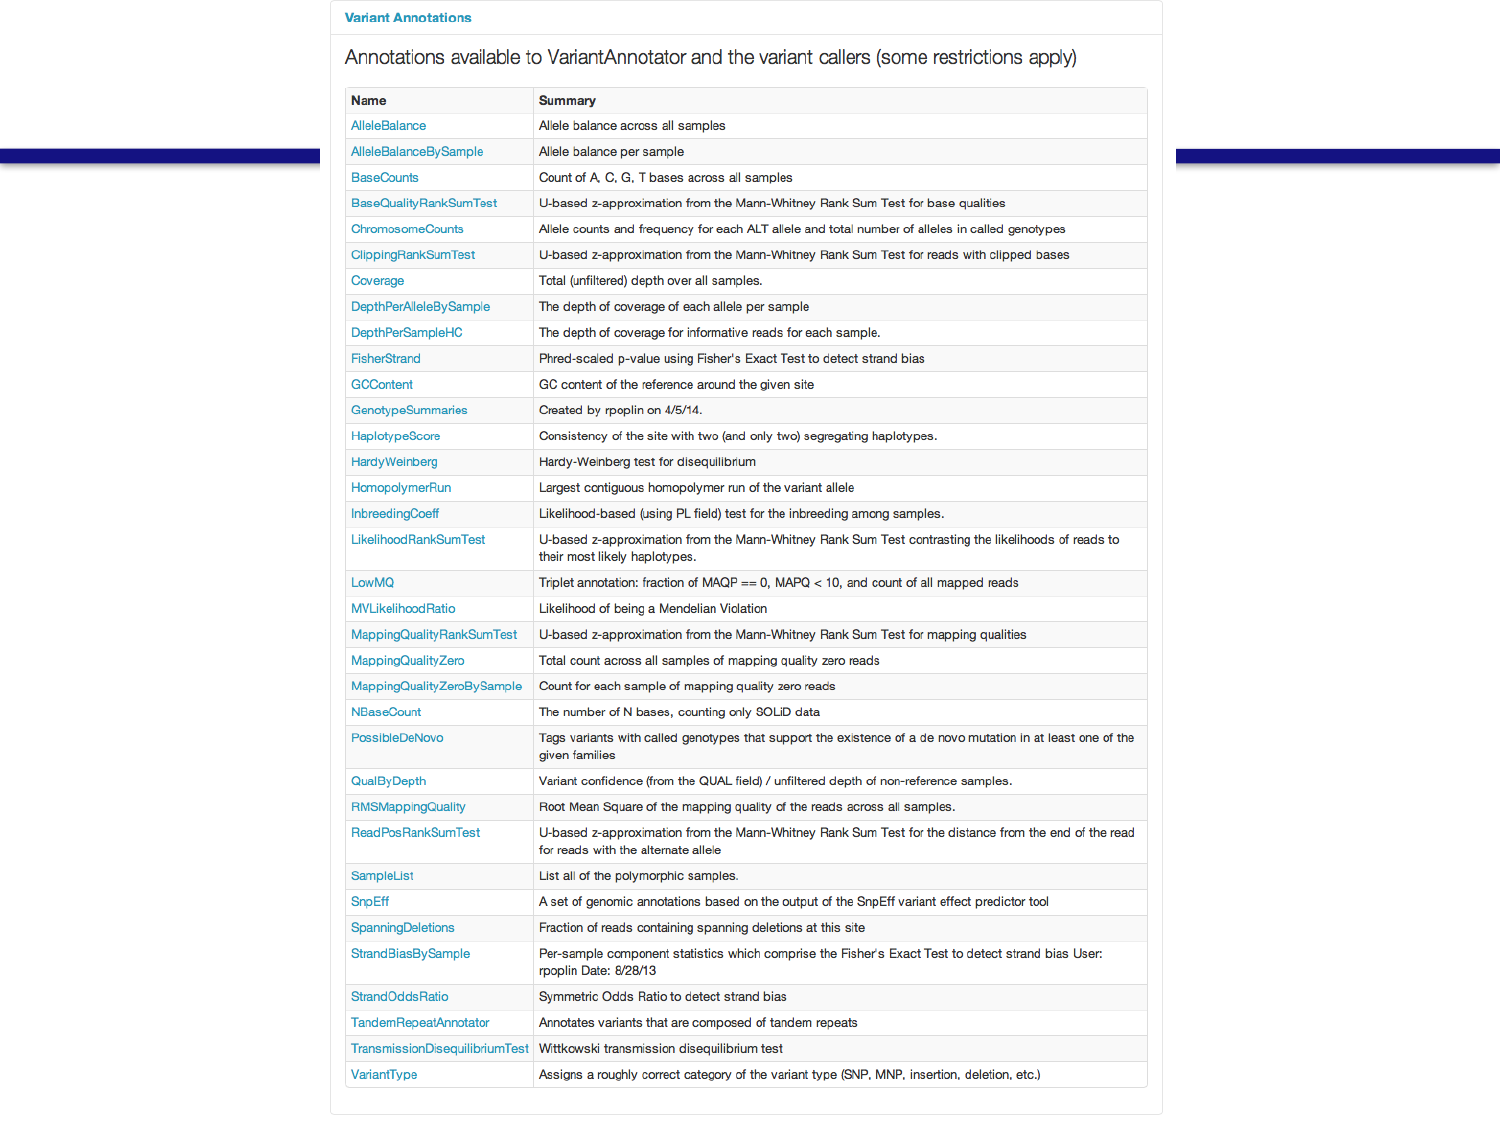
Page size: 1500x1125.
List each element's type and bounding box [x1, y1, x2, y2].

picture [320, 0, 1176, 1125]
